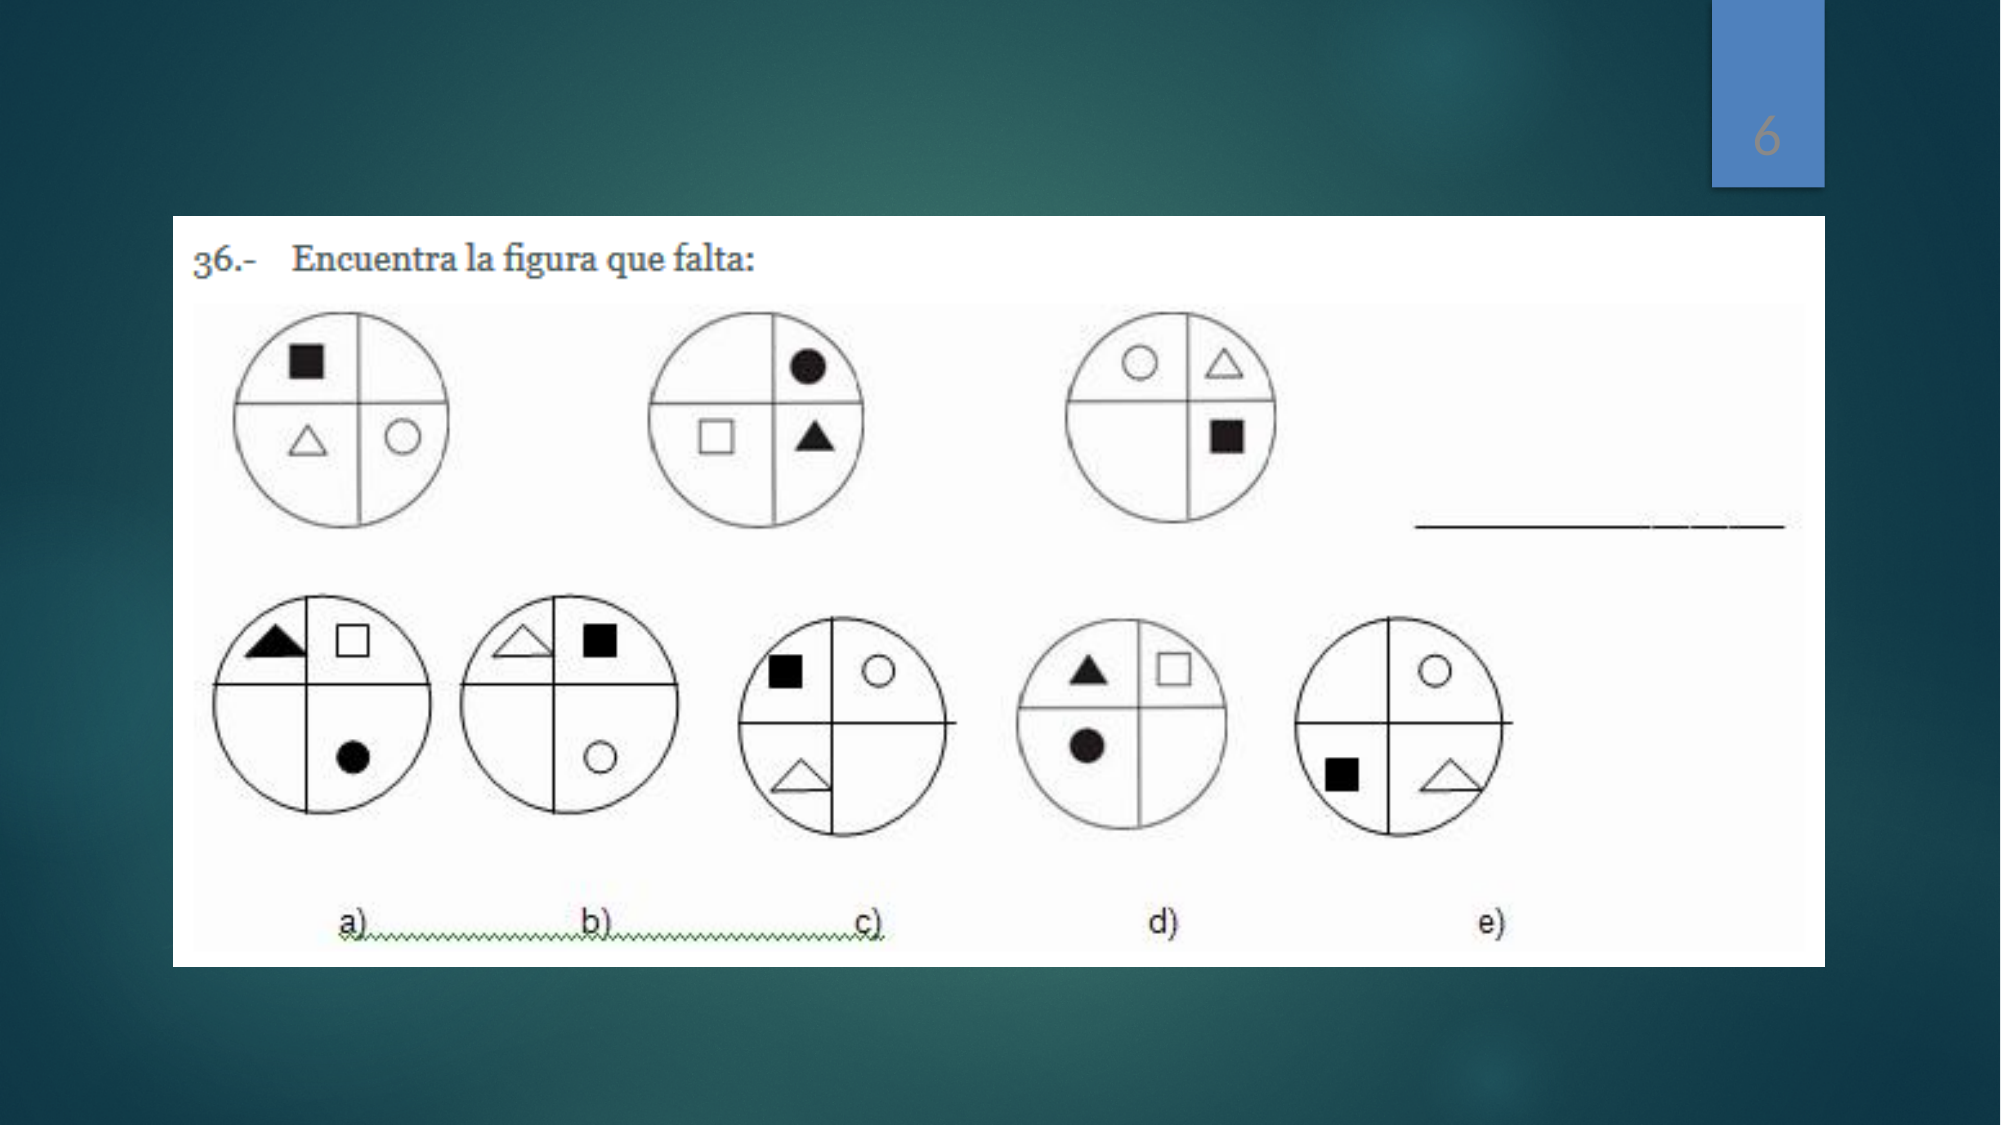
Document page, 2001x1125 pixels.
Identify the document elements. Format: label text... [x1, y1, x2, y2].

text_box 6 [1698, 48, 1836, 175]
picture [0, 0, 2001, 1125]
